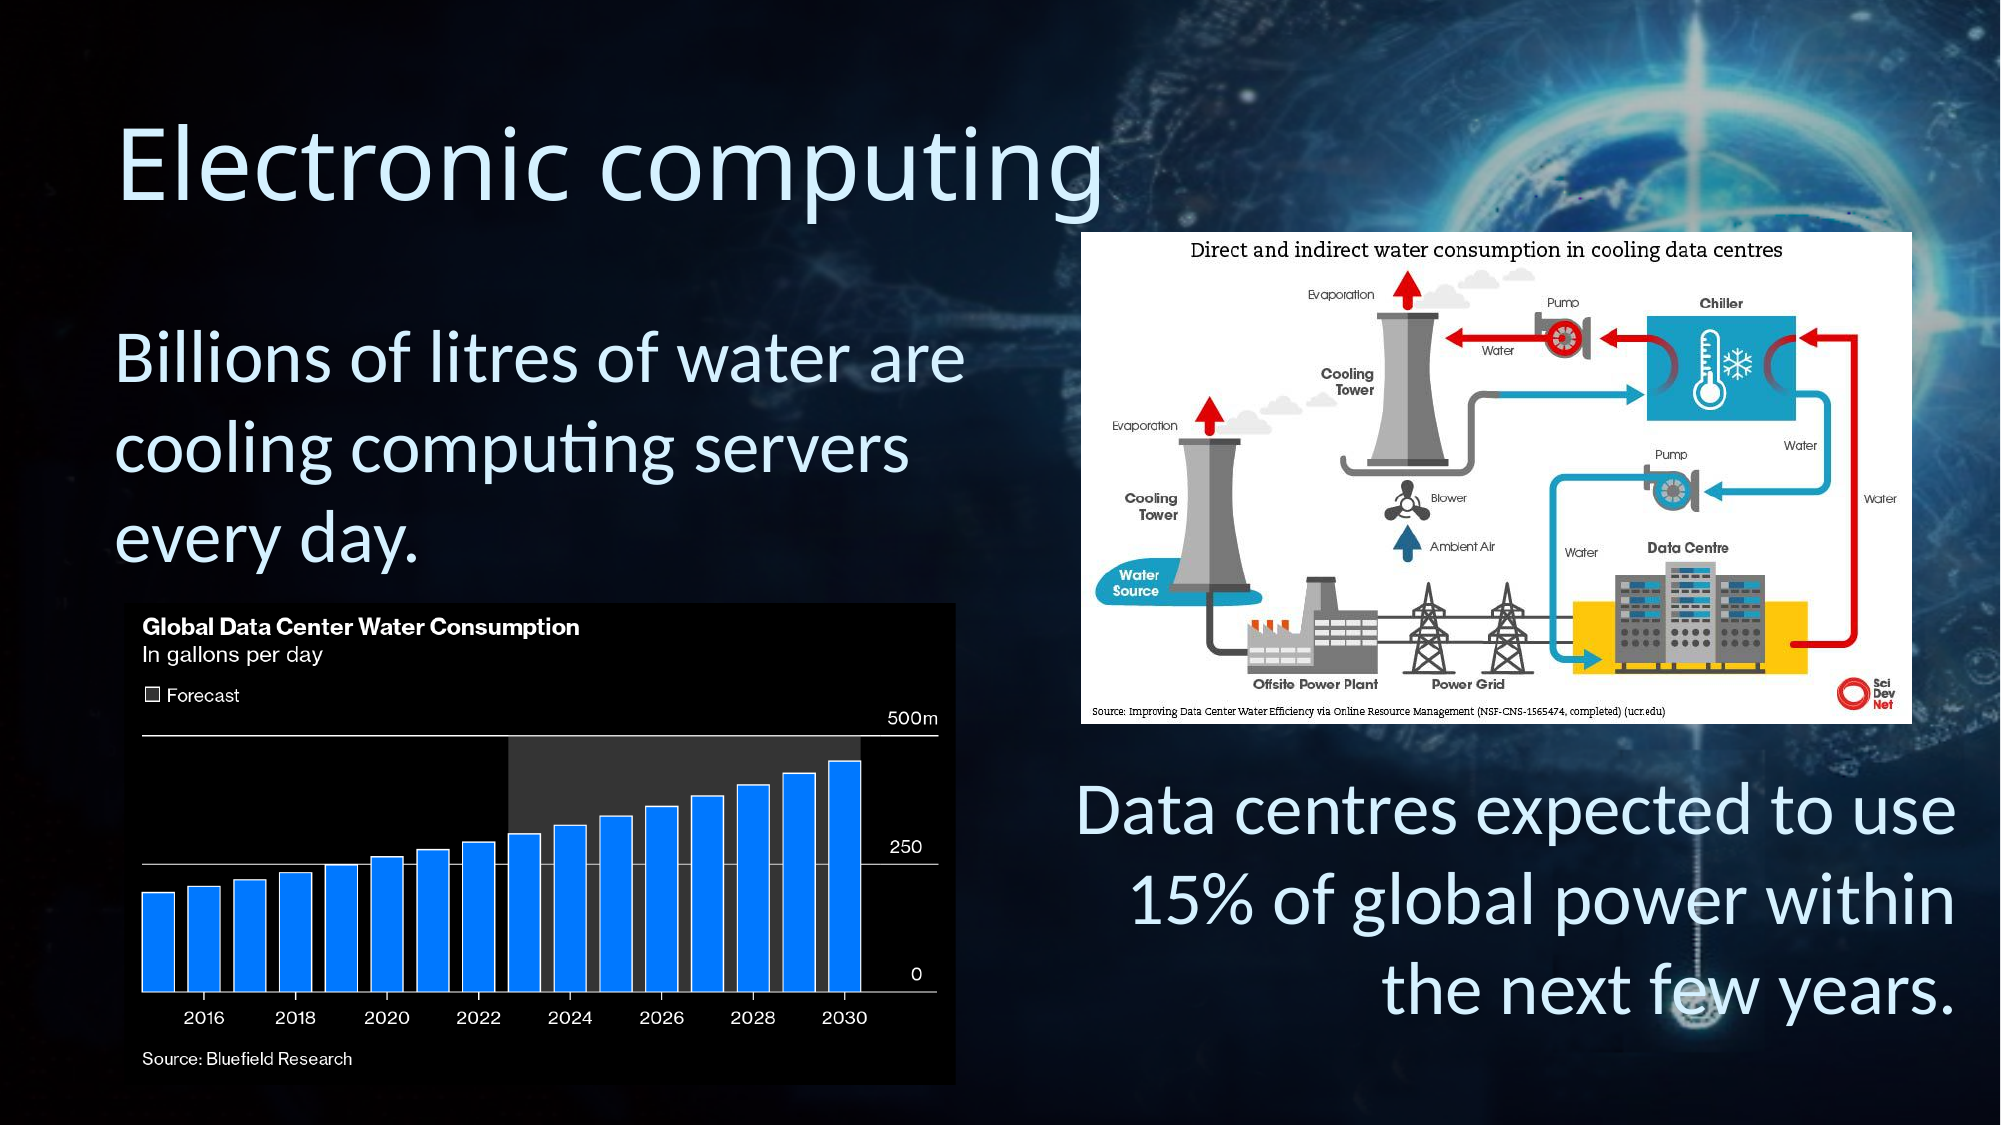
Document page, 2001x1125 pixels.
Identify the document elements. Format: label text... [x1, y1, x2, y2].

text_box Billions of litres of water are cooling computing servers every day. [99, 299, 1019, 585]
text_box Data centres expected to use 15% of global power within the next few years. [1031, 752, 1973, 1038]
title Electronic computing [99, 59, 1863, 278]
picture [0, 0, 2001, 1125]
